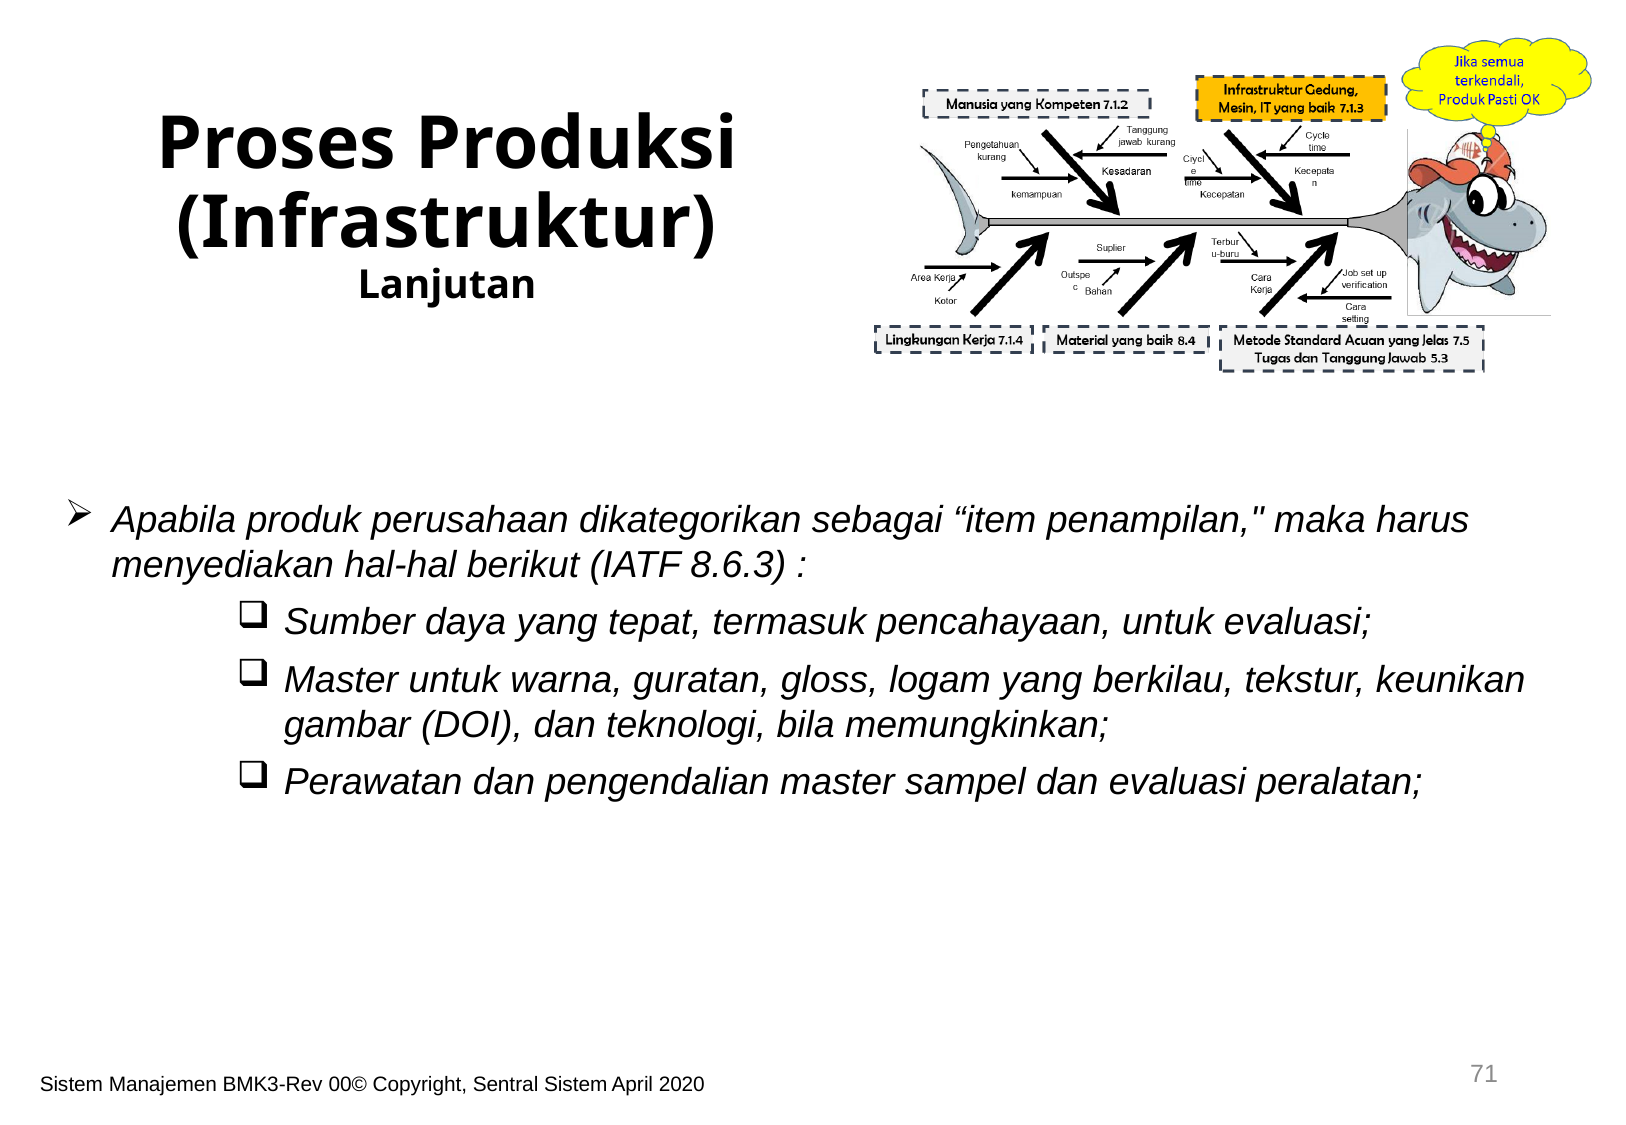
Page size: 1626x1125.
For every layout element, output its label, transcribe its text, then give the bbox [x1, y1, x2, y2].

text_box Sistem Manajemen BMK3-Rev 00© Copyright, Sentral Sistem April 2020 [24, 1062, 813, 1123]
picture [874, 37, 1592, 375]
text_box Proses Produksi (Infrastruktur) Lanjutan [15, 97, 874, 315]
text_box Apabila produk perusahaan dikategorikan sebagai “item penampilan," maka harus menyediakan hal-hal berikut (IATF 8.6.3) : Sumber daya yang tepat, termasuk pencahayaan, untuk evaluasi; Master untuk warna, guratan, gloss, logam yang berkilau, tekstur, keunikan gambar (DOI), dan teknologi, bila memungkinkan; Perawatan dan pengendalian master sampel dan evaluasi peralatan; [49, 487, 1563, 868]
slide_number 71 [1147, 1042, 1514, 1103]
